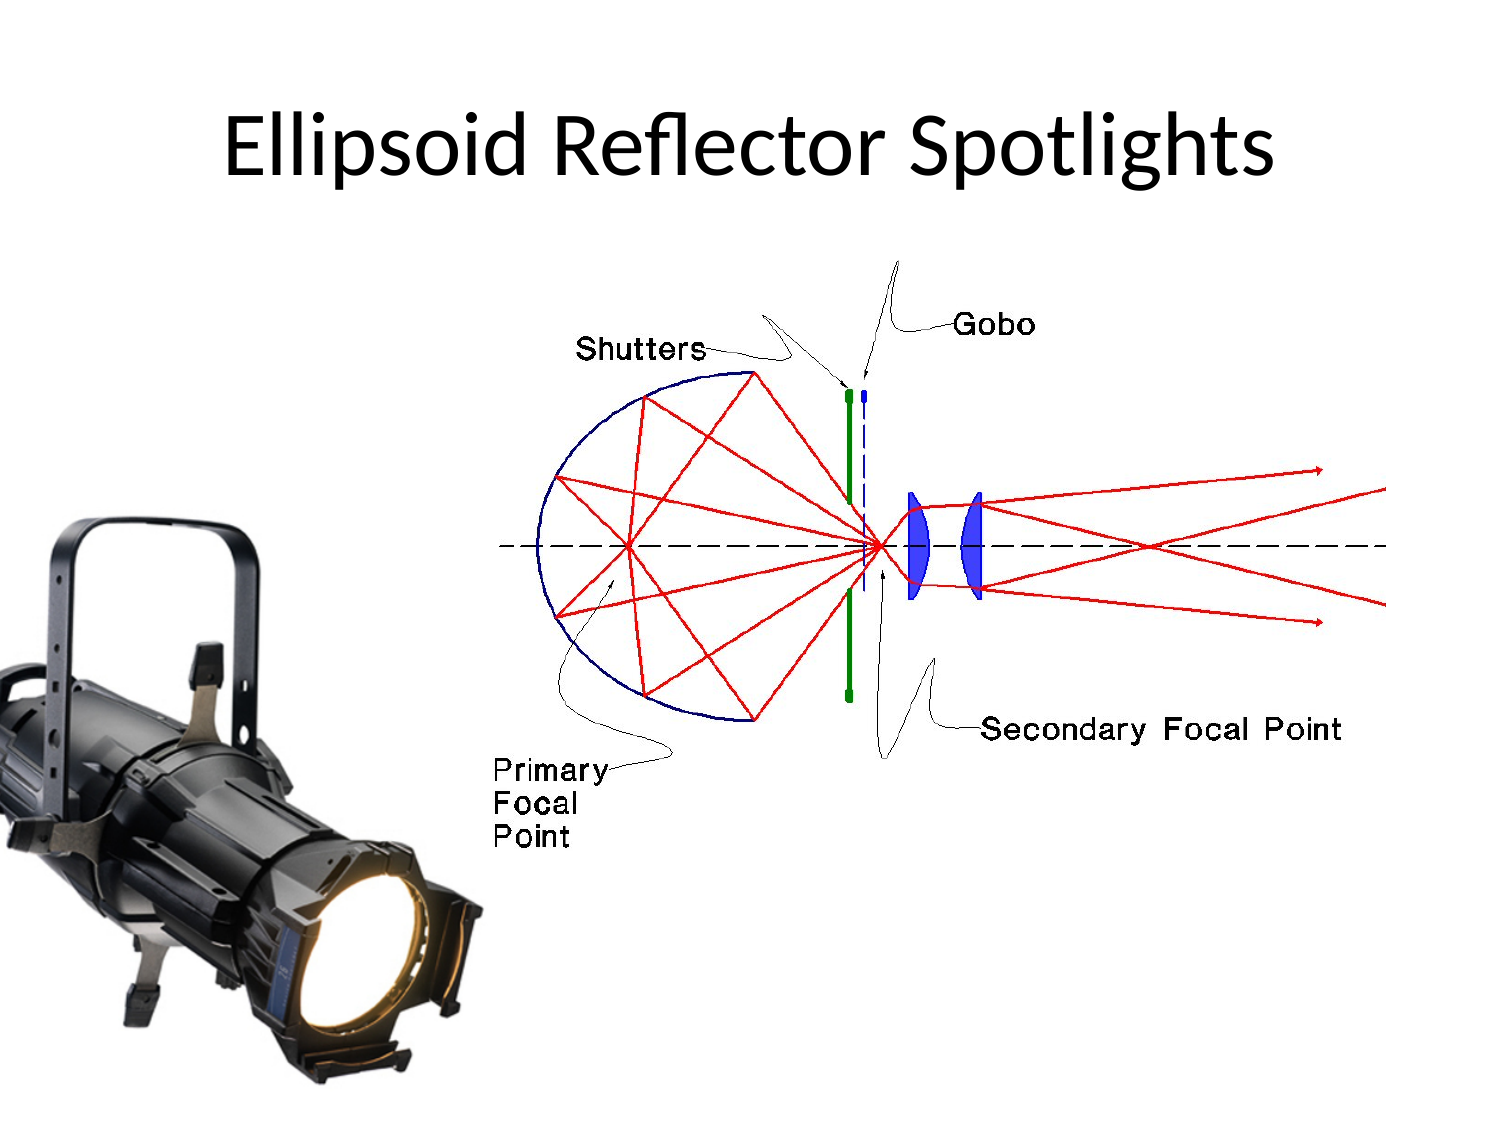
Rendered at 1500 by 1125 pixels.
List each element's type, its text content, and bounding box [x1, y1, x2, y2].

picture [0, 507, 488, 1125]
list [462, 237, 1387, 863]
title Ellipsoid Reflector Spotlights [75, 45, 1425, 233]
